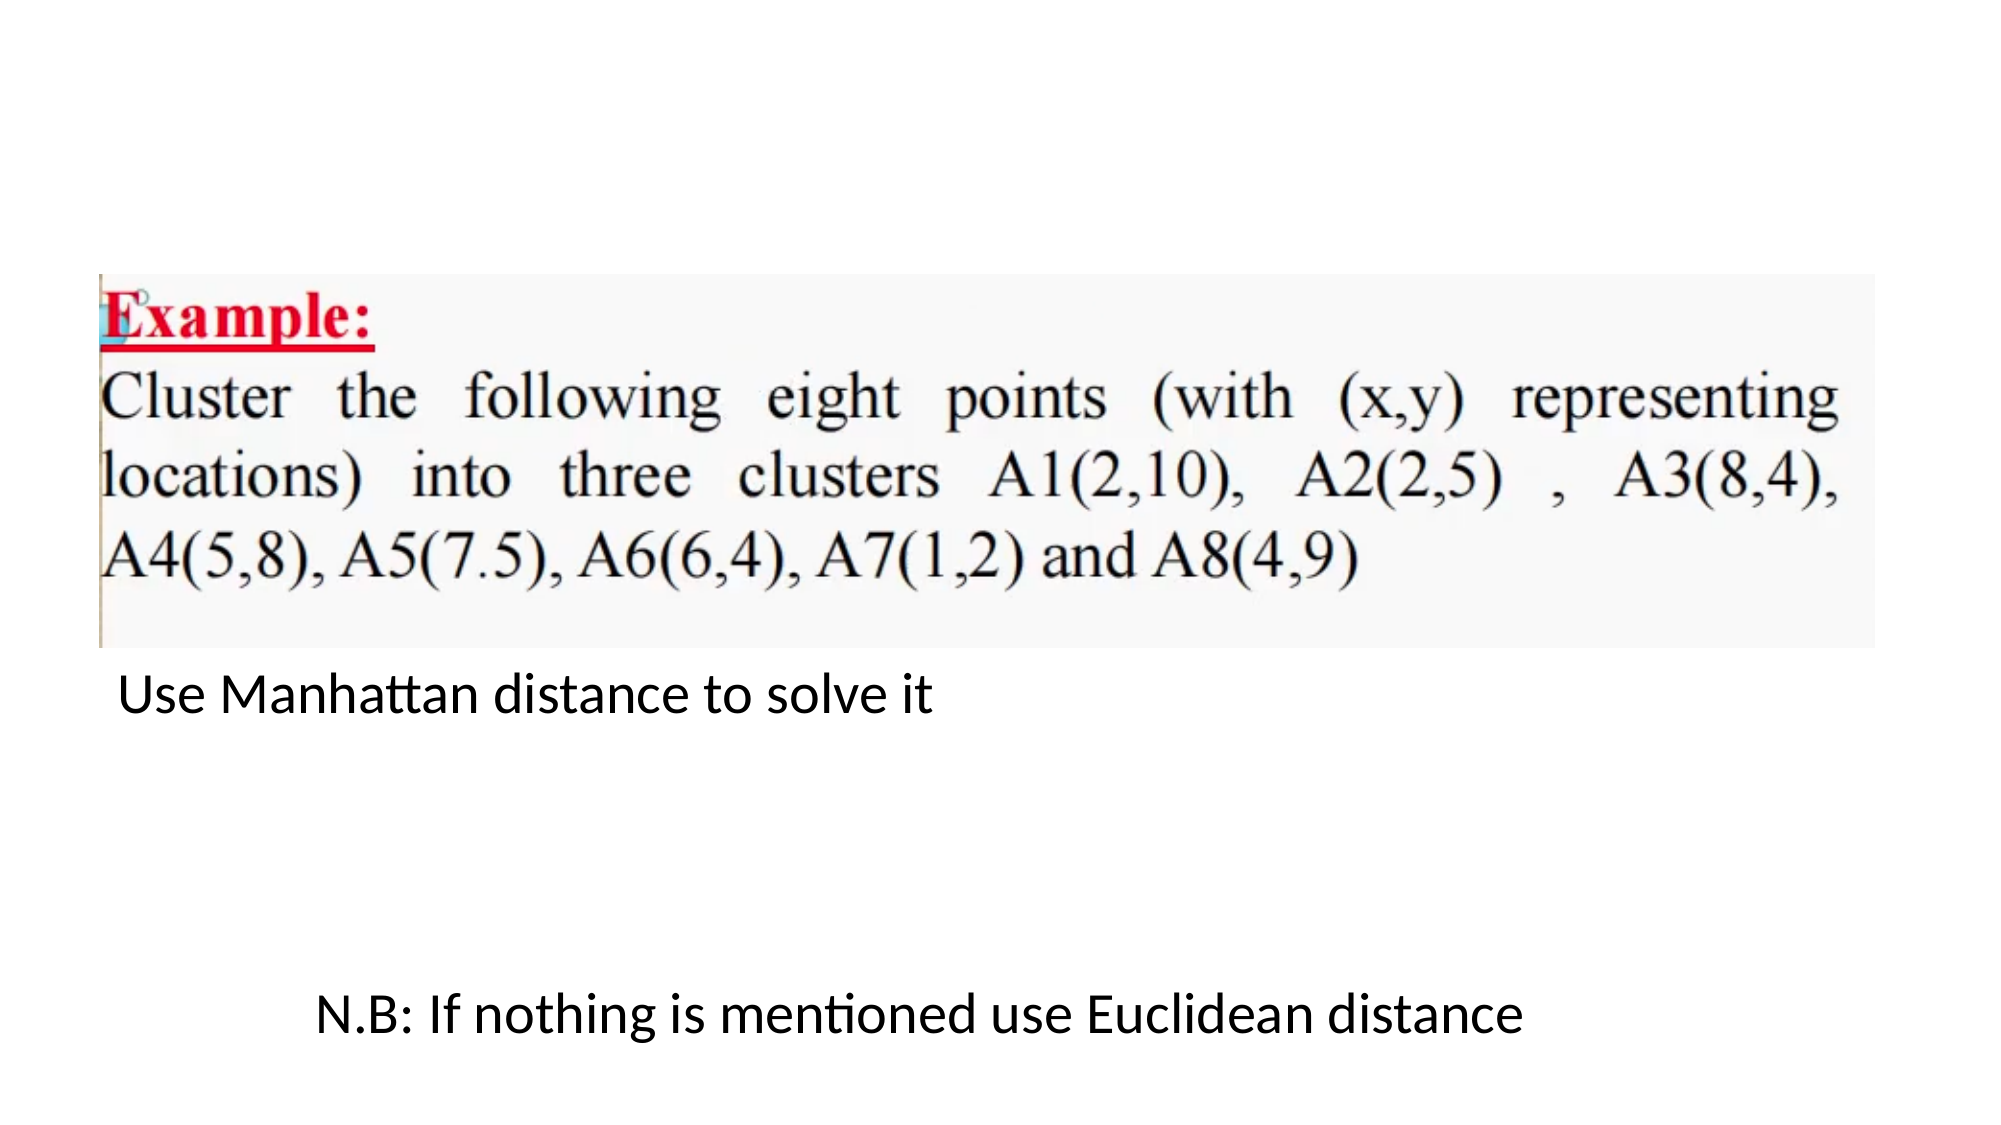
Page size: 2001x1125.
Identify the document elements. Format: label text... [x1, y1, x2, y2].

text_box N.B: If nothing is mentioned use Euclidean distance [300, 968, 1541, 1053]
picture [99, 274, 1876, 648]
text_box Use Manhattan distance to solve it [102, 658, 950, 733]
